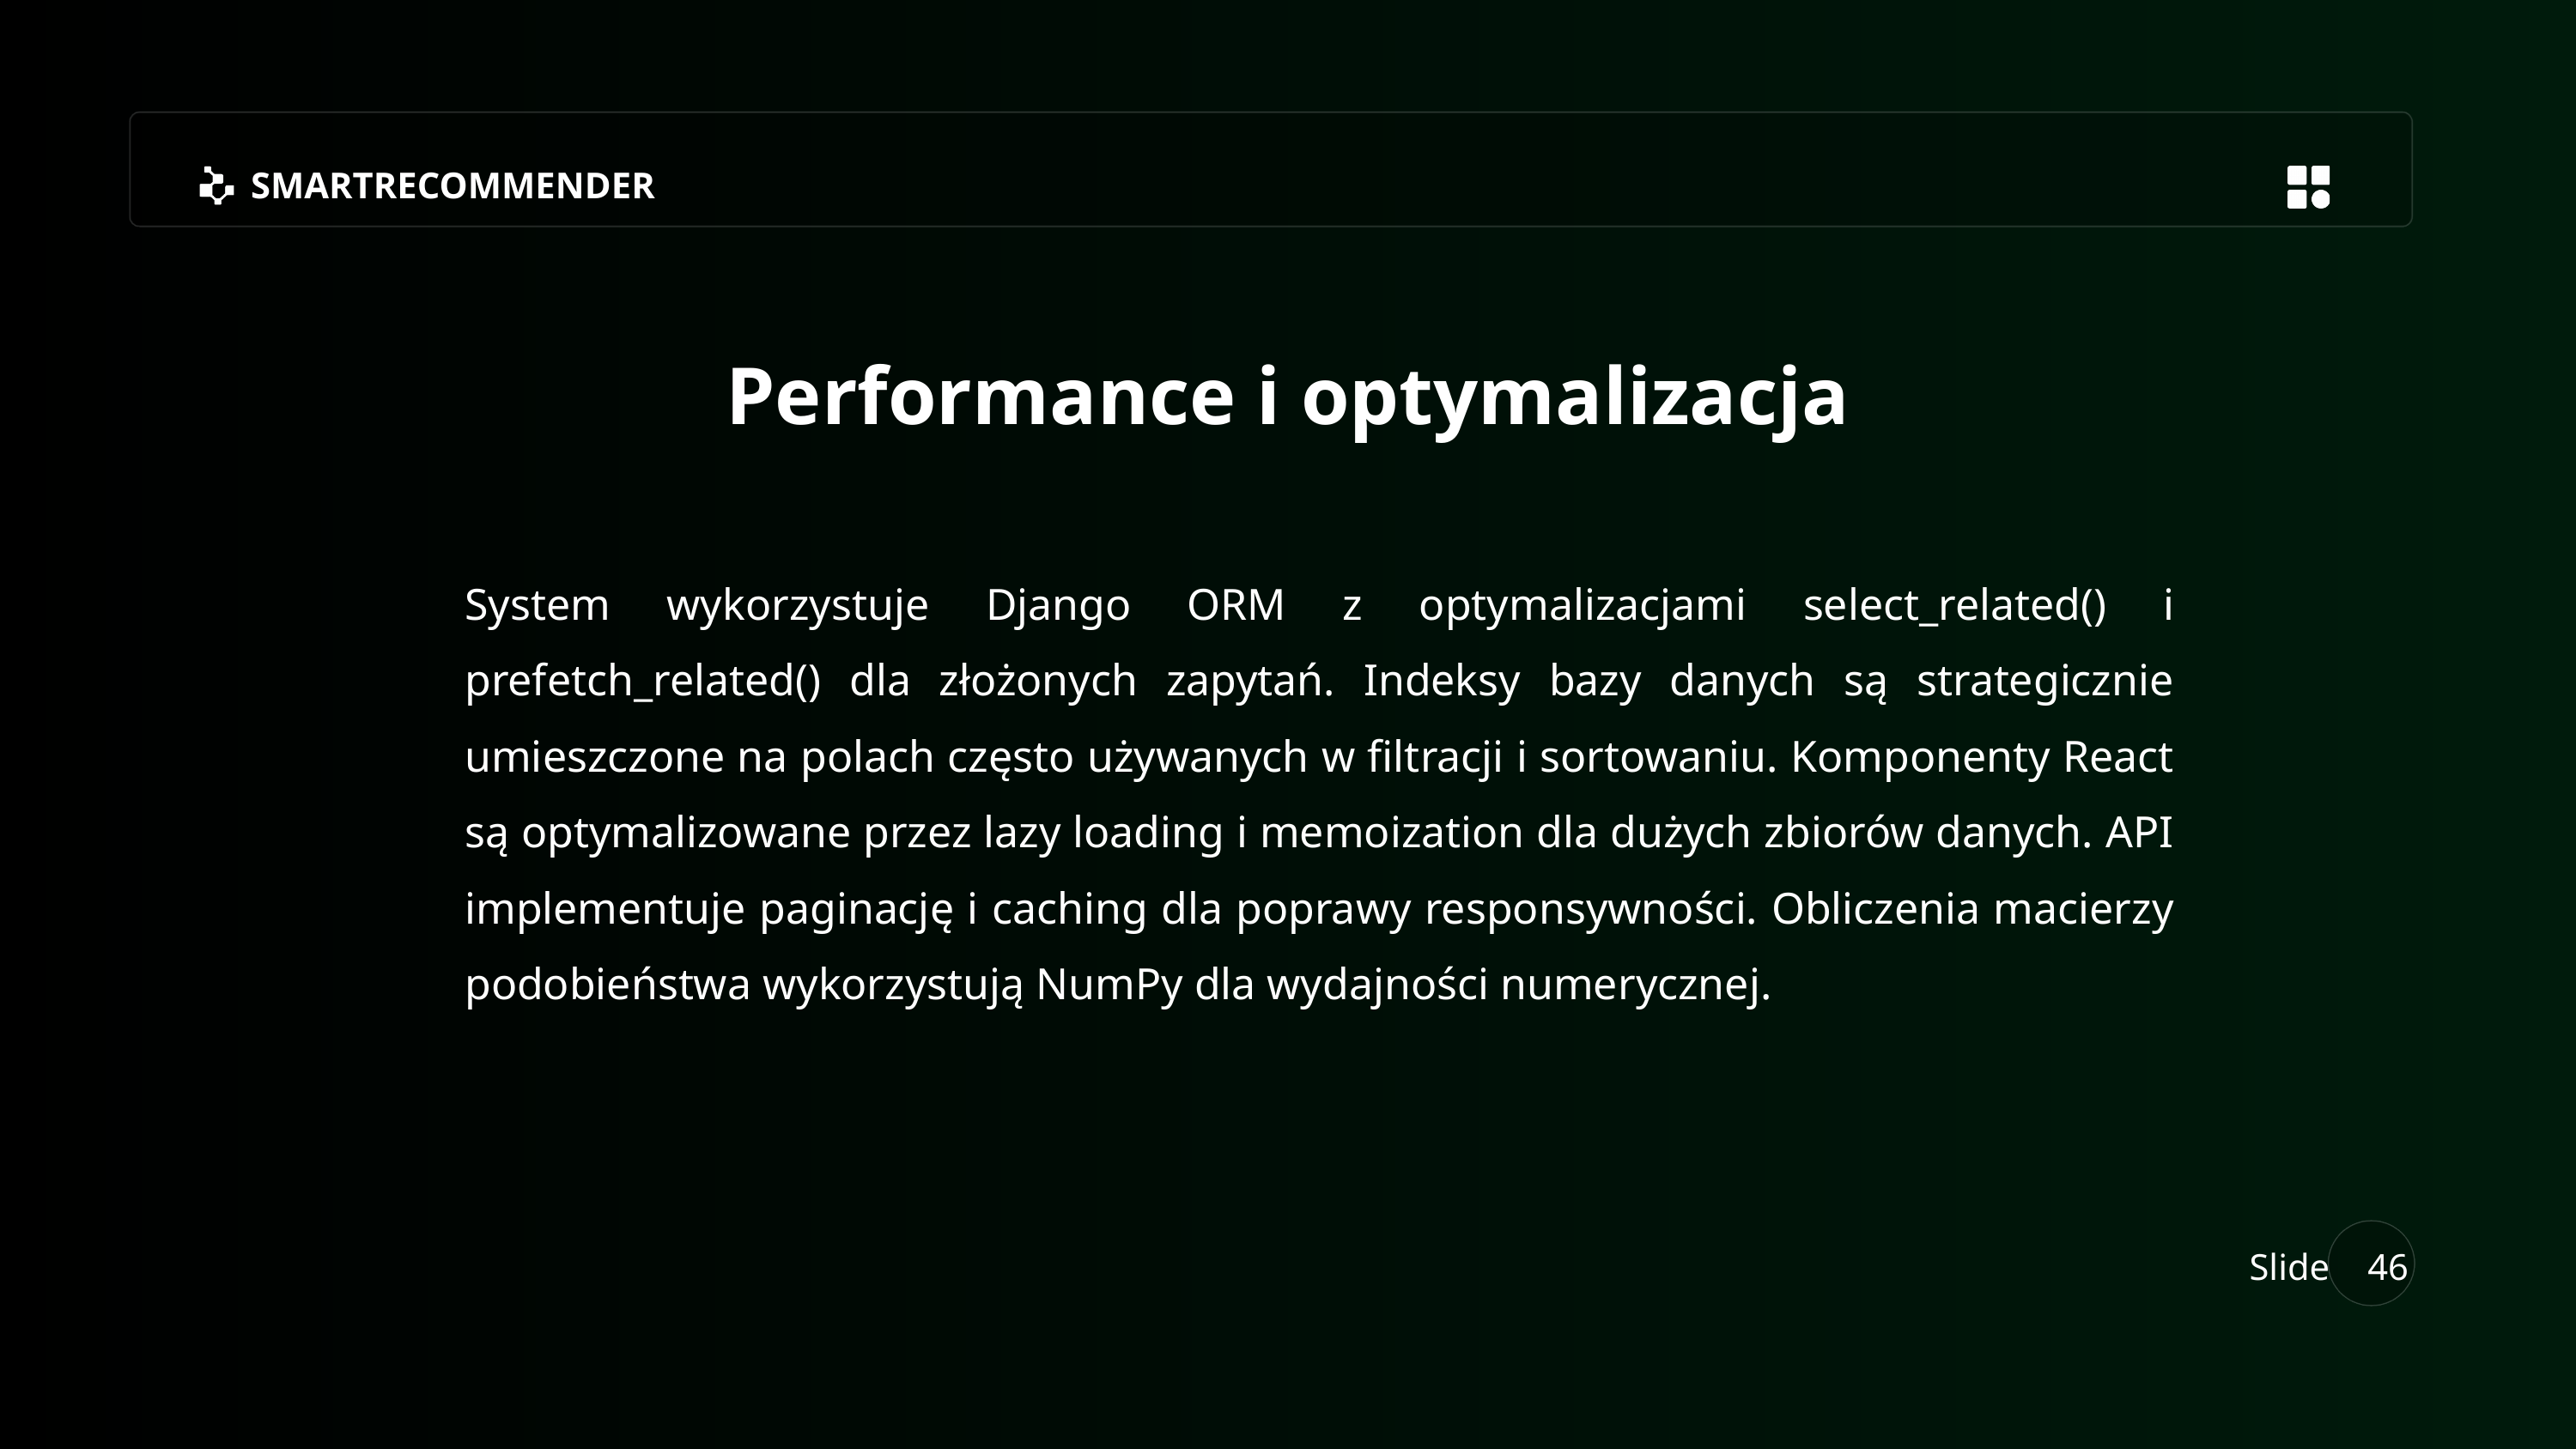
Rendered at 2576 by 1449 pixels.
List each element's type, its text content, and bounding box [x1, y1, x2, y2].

text_box 46 [2363, 1226, 2413, 1288]
text_box [199, 166, 234, 205]
text_box [2287, 166, 2330, 209]
text_box Performance i optymalizacja [614, 344, 1962, 440]
text_box [125, 91, 2451, 263]
text_box System wykorzystuje Django ORM z optymalizacjami select_related() i prefetch_related() dla złożonych zapytań. Indeksy bazy danych są strategicznie umieszczone na polach często używanych w filtracji i sortowaniu. Komponenty React są optymalizowane przez lazy loading i memoization dla dużych zbiorów danych. API implementuje paginację i caching dla poprawy responsywności. Obliczenia macierzy podobieństwa wykorzystują NumPy dla wydajności numerycznej. [465, 552, 2175, 1009]
text_box [2326, 1180, 2451, 1343]
text_box SMARTRECOMMENDER [251, 172, 679, 207]
text_box Slide [2150, 1226, 2330, 1288]
